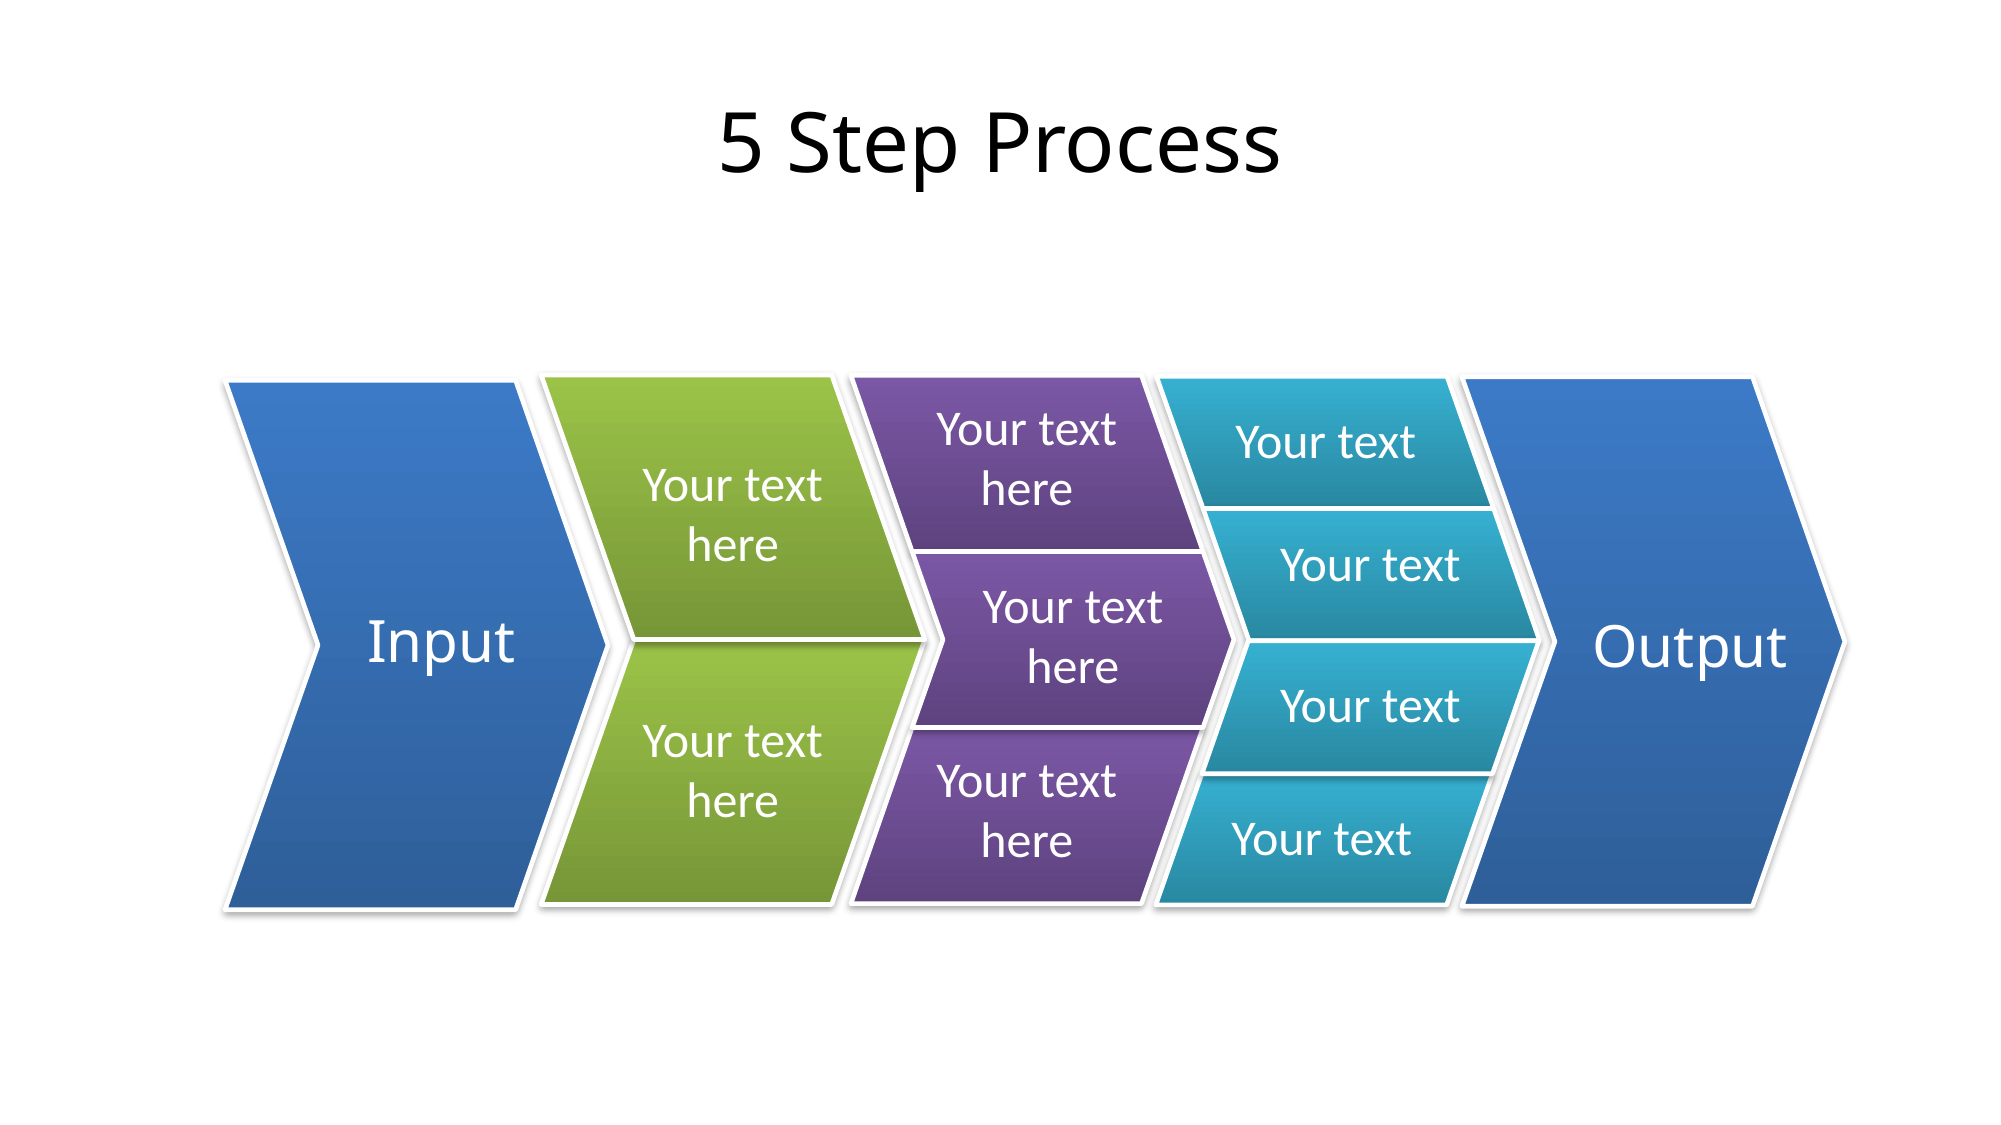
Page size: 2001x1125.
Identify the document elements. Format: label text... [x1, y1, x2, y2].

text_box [1541, 376, 1846, 907]
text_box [224, 380, 537, 910]
title 5 Step Process [99, 45, 1900, 233]
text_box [850, 375, 1154, 904]
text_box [540, 374, 849, 905]
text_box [1155, 375, 1540, 905]
